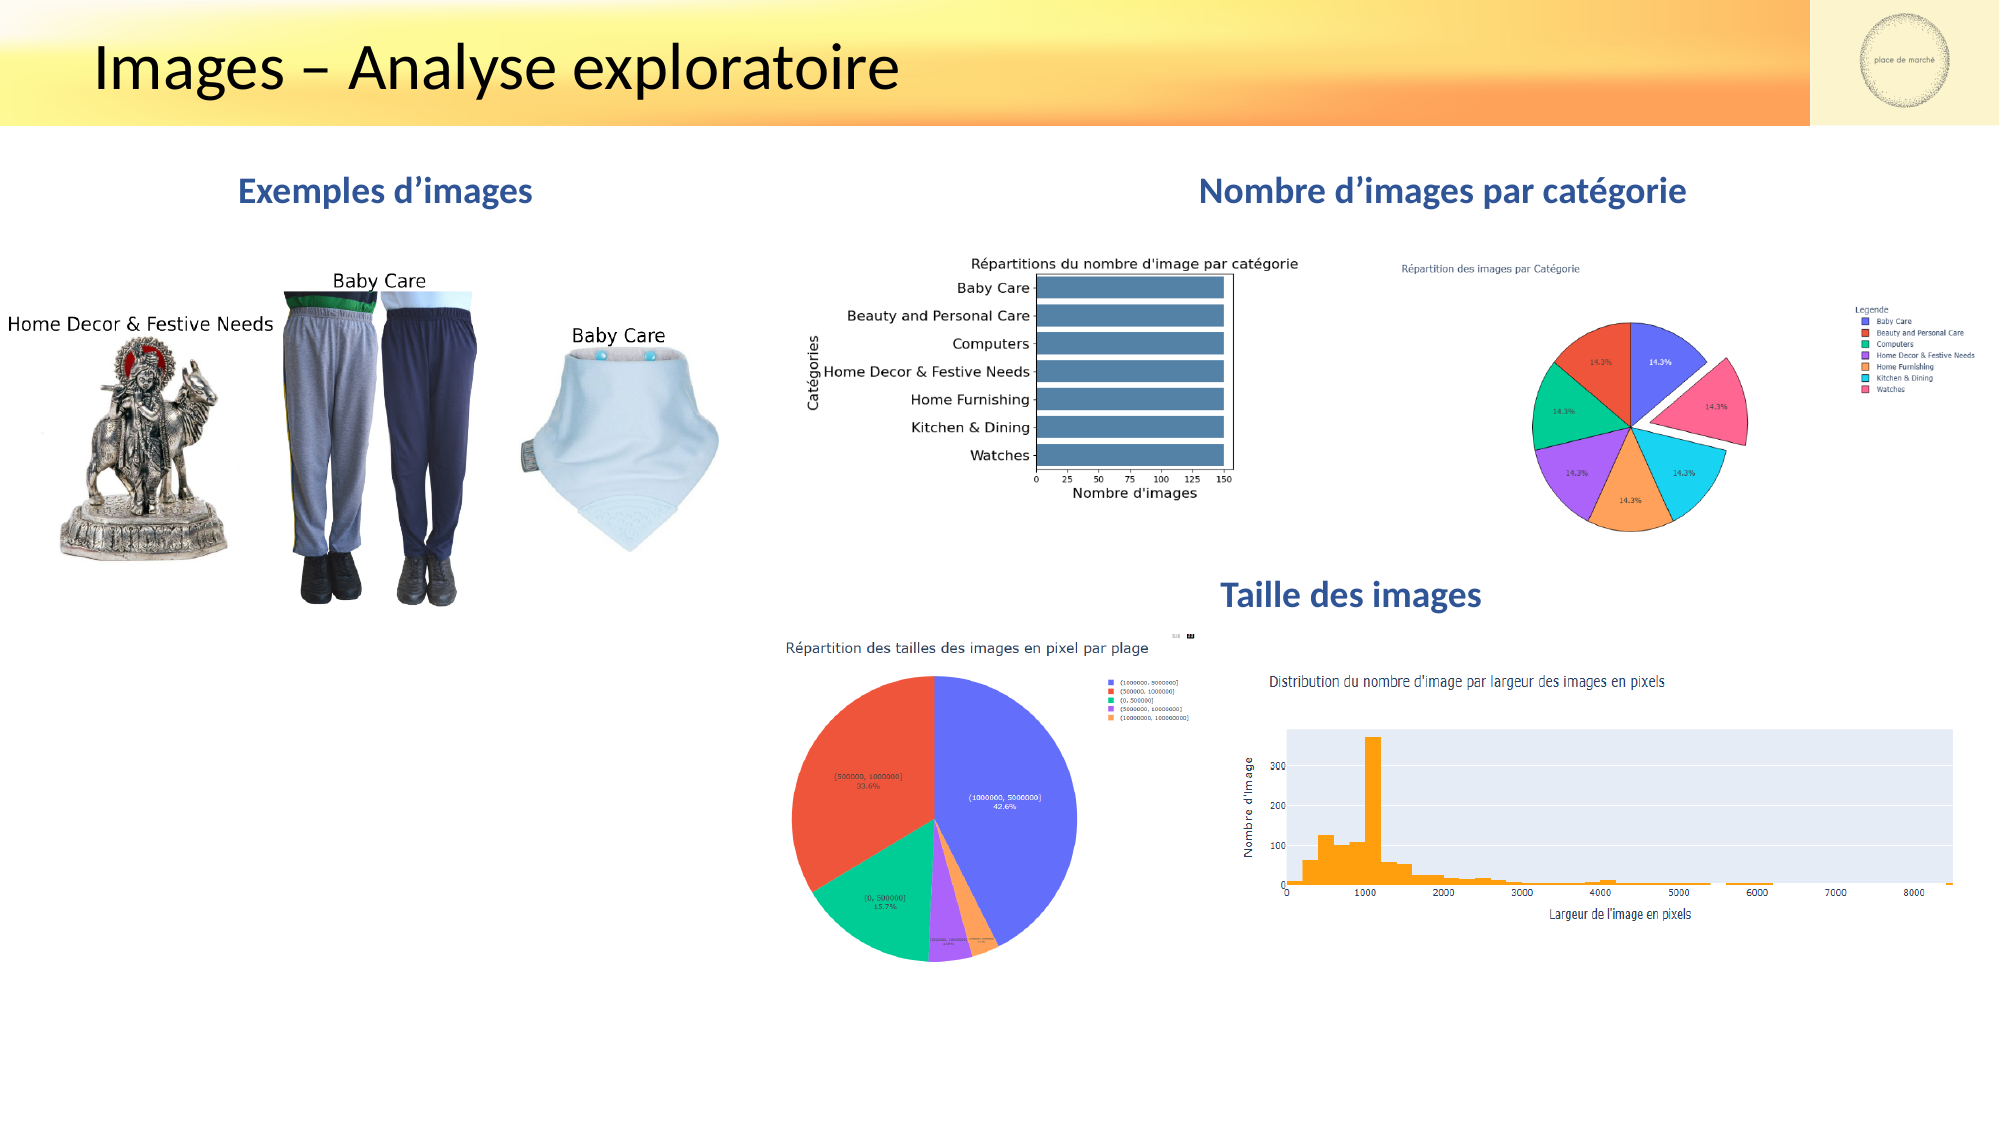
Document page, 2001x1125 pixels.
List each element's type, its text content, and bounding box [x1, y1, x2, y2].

picture [768, 634, 1206, 967]
text_box Nombre d’images par catégorie [1184, 158, 1747, 219]
text_box Exemples d’images [223, 158, 562, 219]
picture [0, 0, 2000, 126]
text_box Taille des images [1205, 562, 1501, 623]
picture [0, 252, 723, 621]
picture [791, 252, 1354, 509]
picture [1220, 655, 2000, 942]
picture [1392, 252, 1985, 549]
